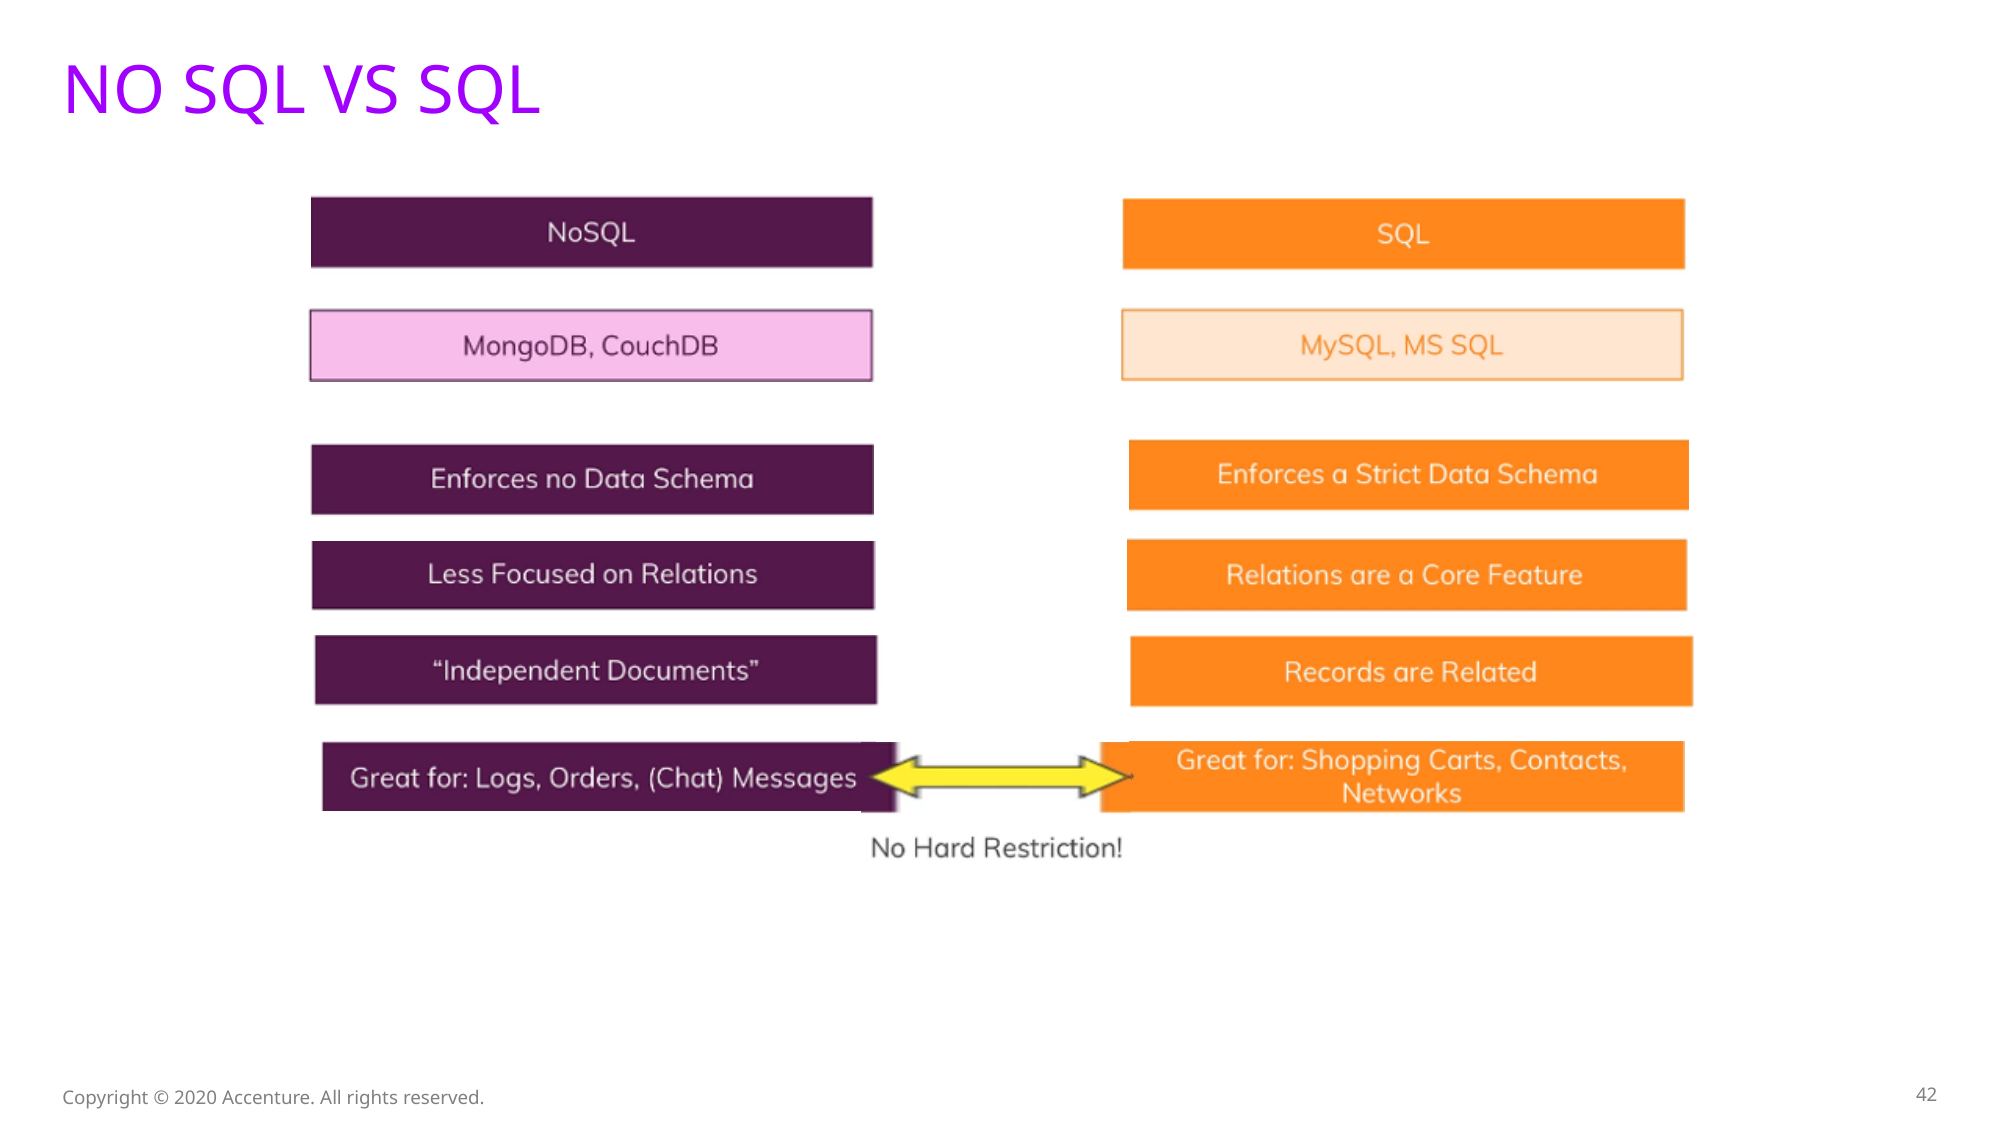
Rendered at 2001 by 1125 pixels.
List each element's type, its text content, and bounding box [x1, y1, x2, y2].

picture [311, 541, 876, 612]
picture [320, 741, 1685, 816]
picture [311, 190, 876, 275]
picture [309, 439, 874, 518]
picture [1127, 537, 1691, 618]
picture [1129, 633, 1697, 711]
picture [311, 635, 882, 709]
picture [307, 307, 876, 382]
picture [863, 829, 1136, 880]
picture [1129, 439, 1689, 515]
title NO SQL VS SQL [62, 62, 1938, 211]
picture [1120, 305, 1689, 386]
picture [1120, 198, 1689, 275]
